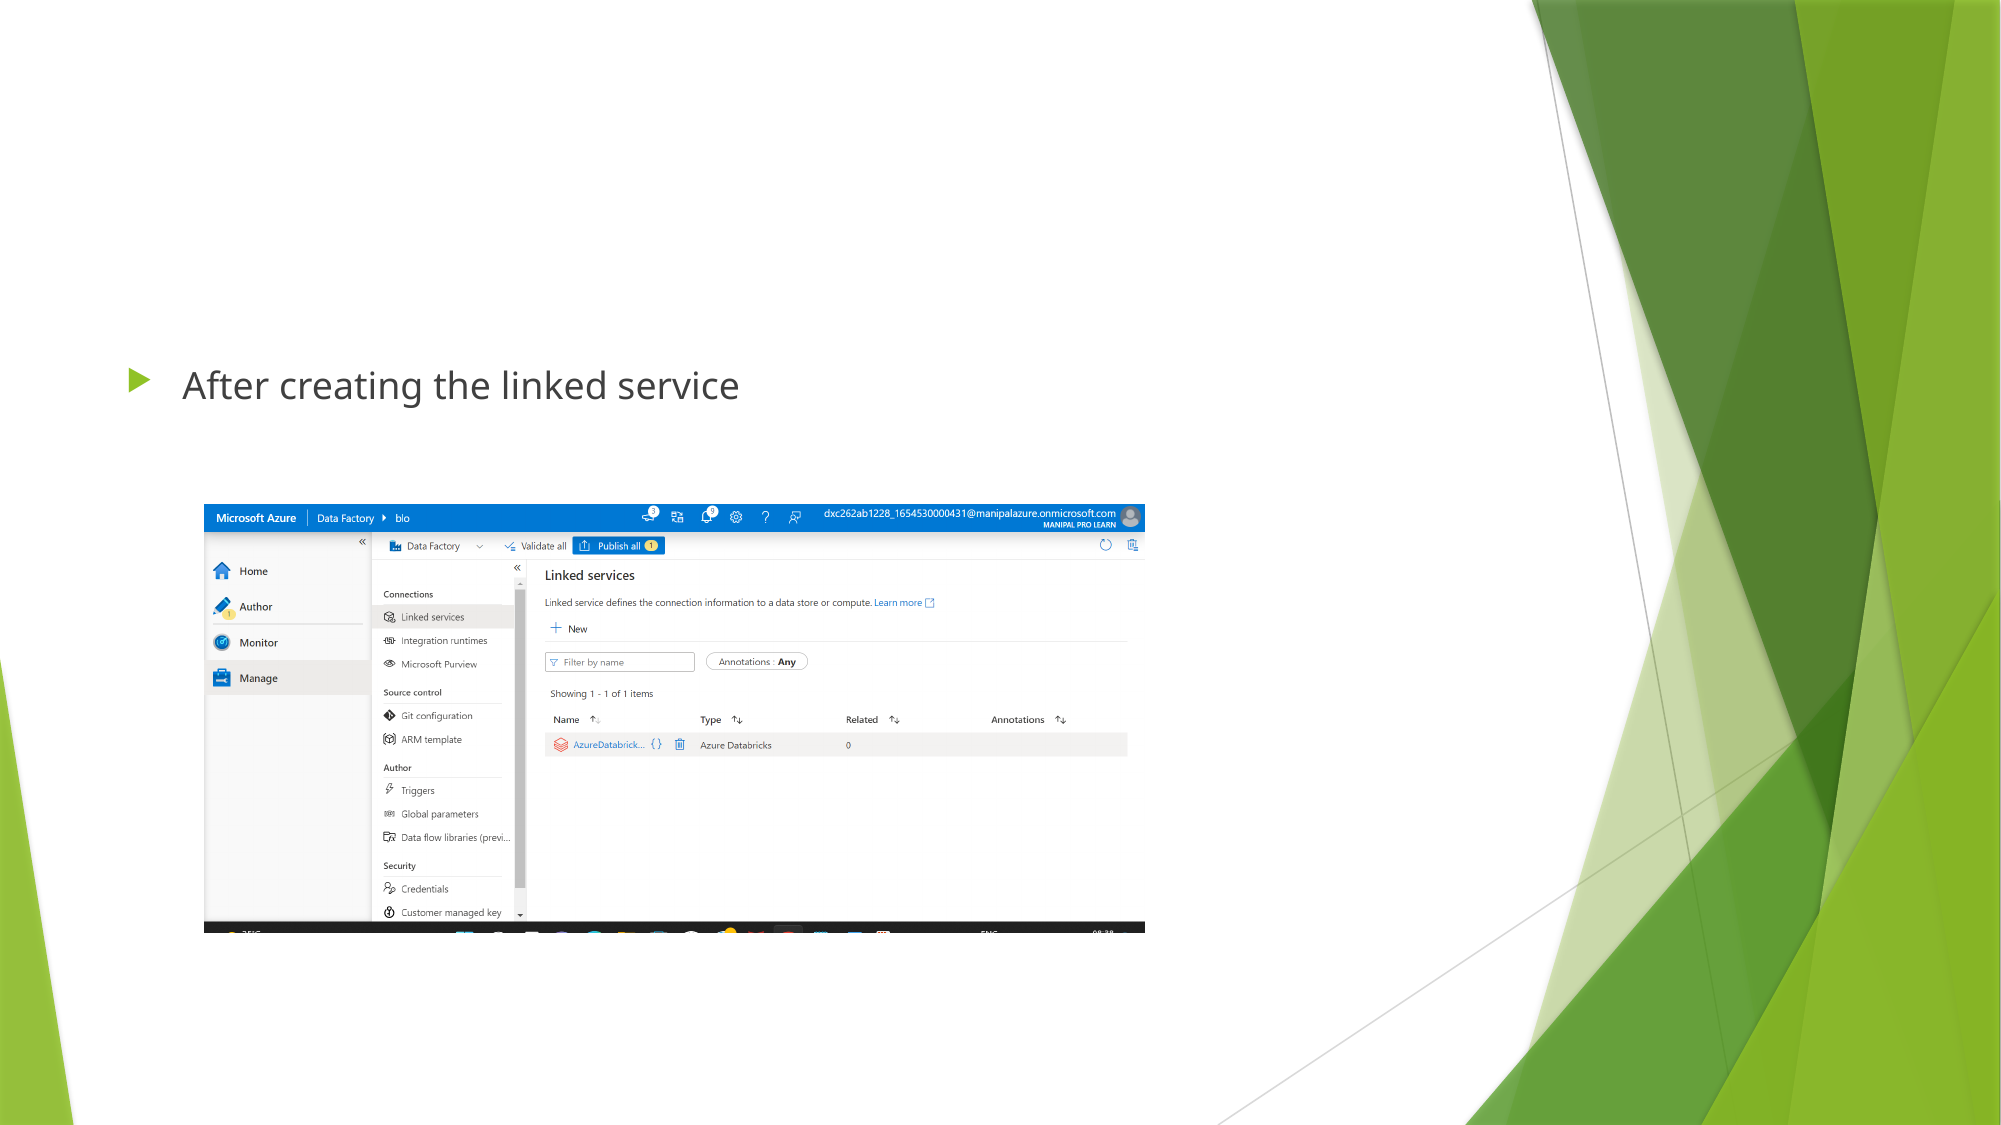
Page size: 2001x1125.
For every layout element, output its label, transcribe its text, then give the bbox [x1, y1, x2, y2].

list After creating the linked service [111, 354, 1522, 992]
picture [204, 504, 1146, 934]
